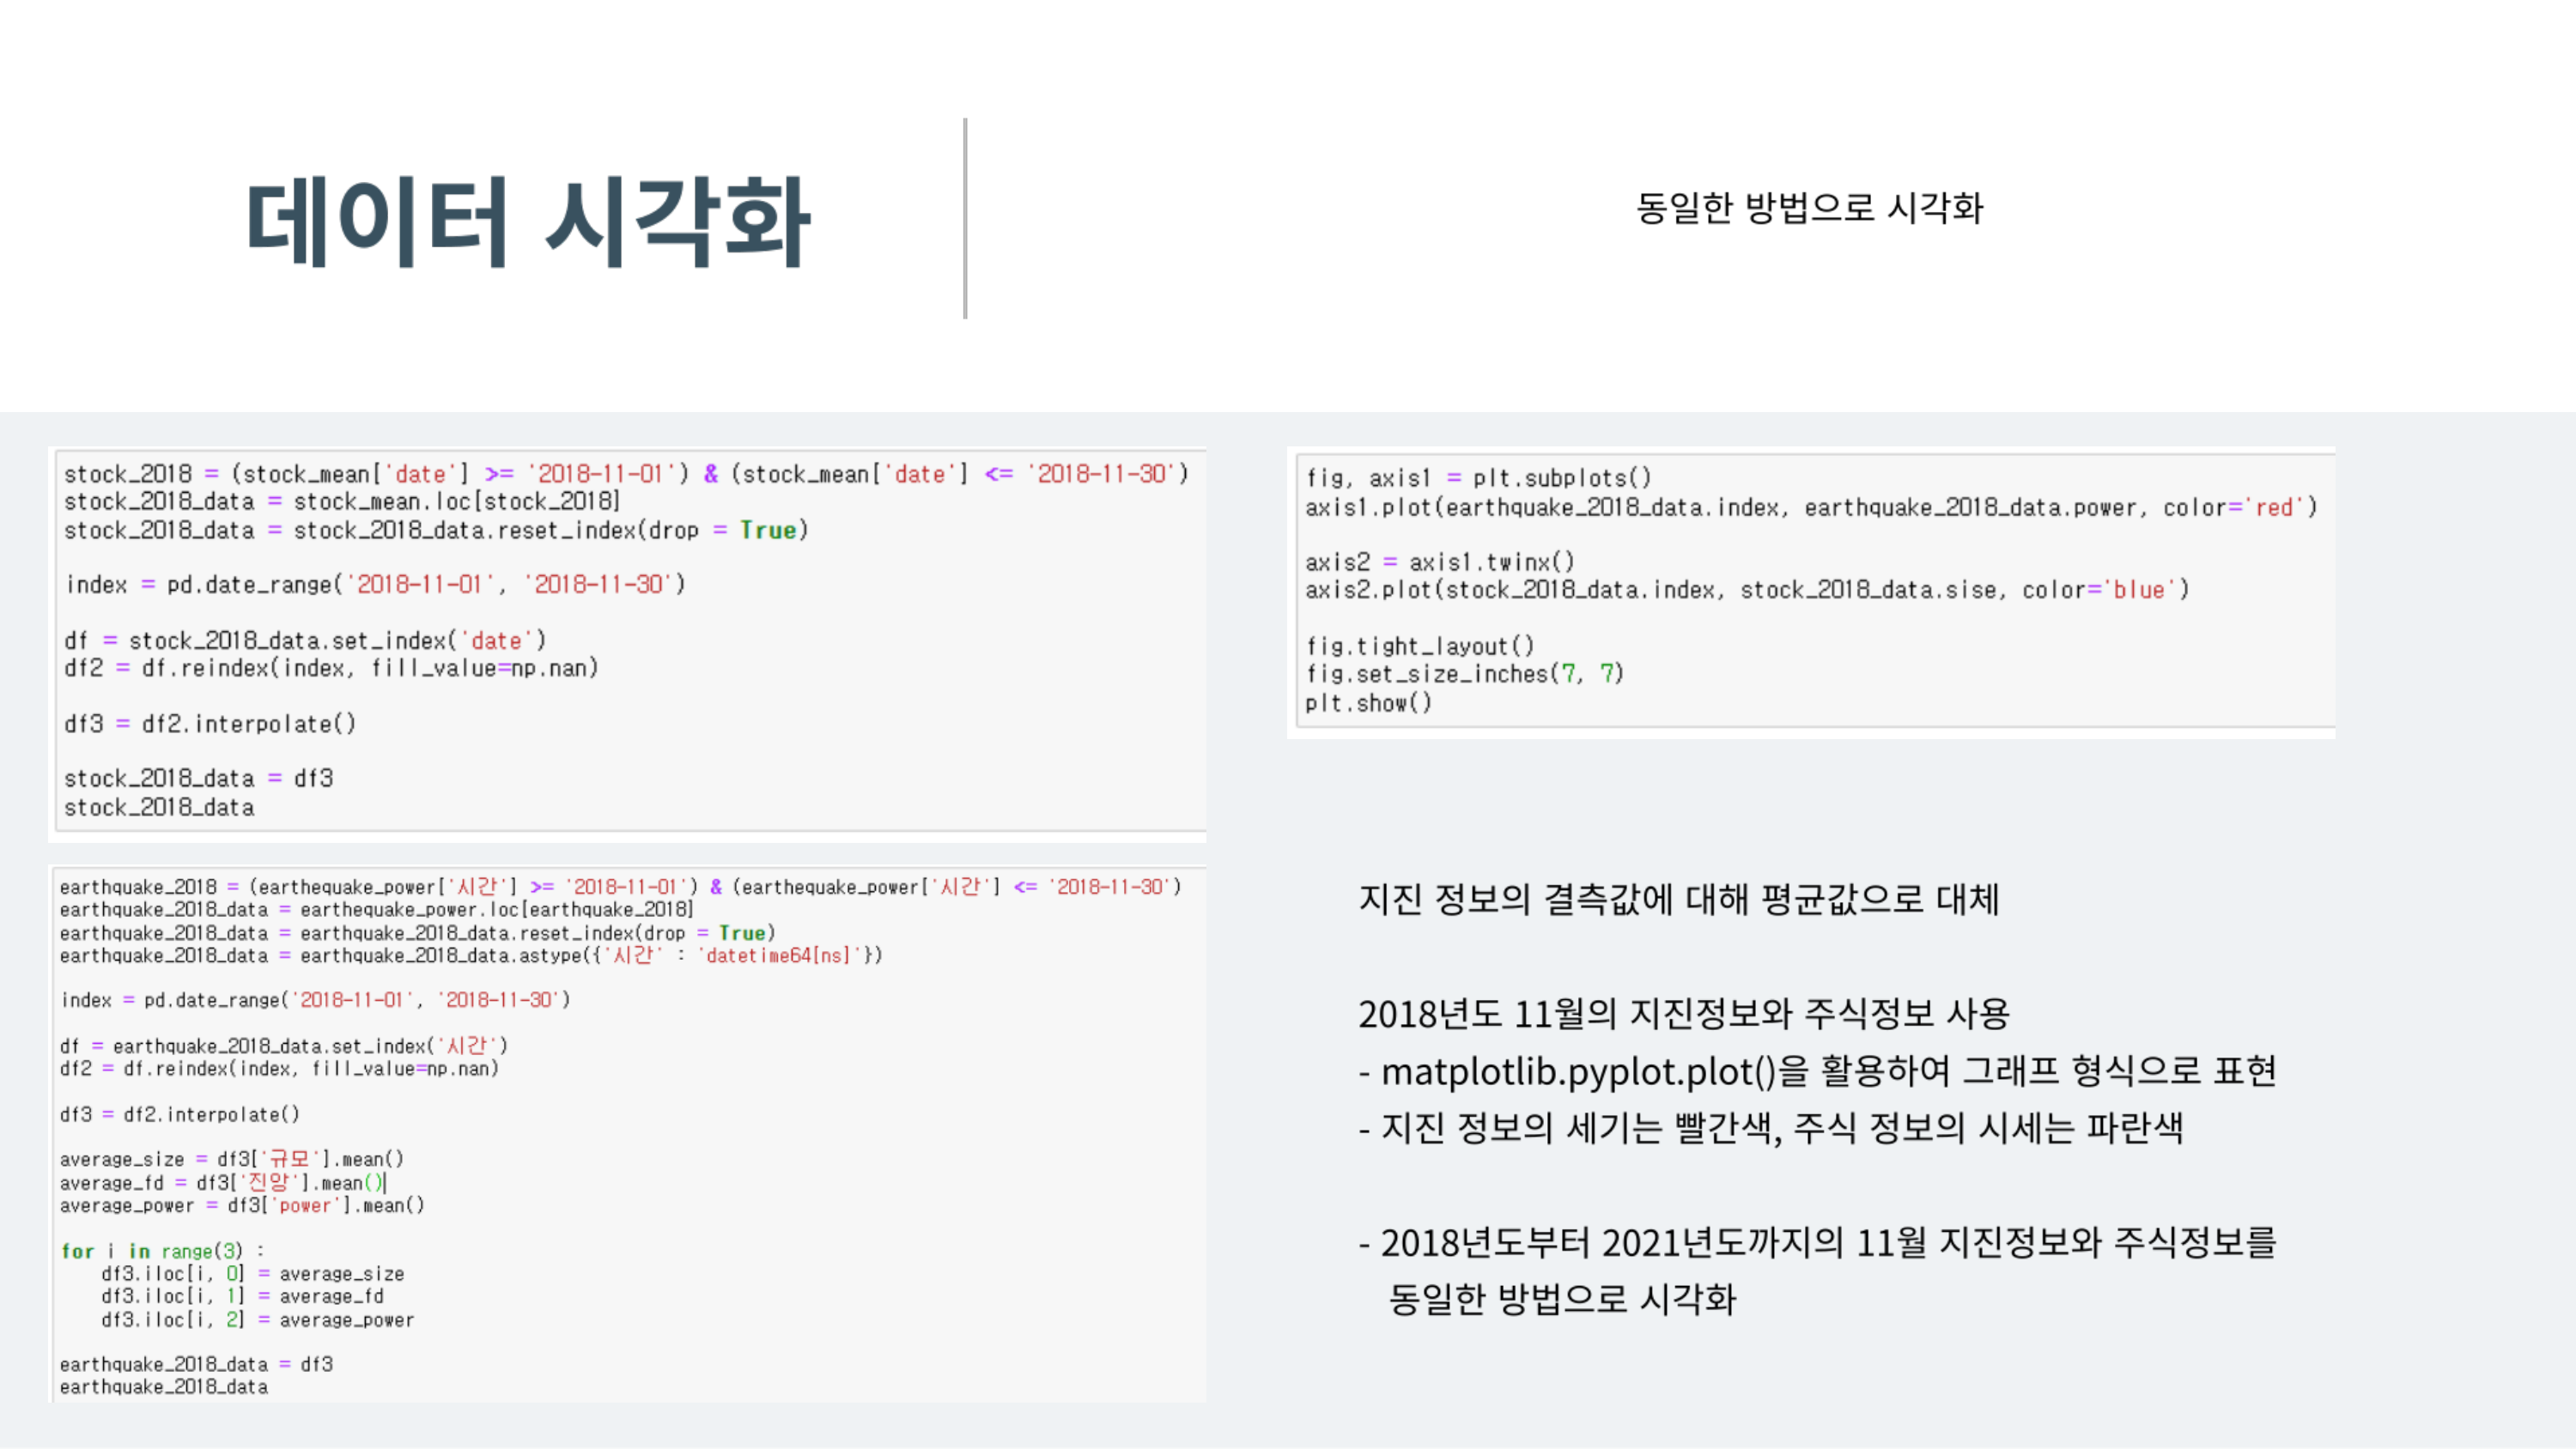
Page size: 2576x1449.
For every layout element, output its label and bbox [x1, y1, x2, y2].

text_box [48, 446, 1206, 843]
picture [1072, 174, 2002, 251]
picture [228, 134, 858, 313]
text_box [1287, 446, 2336, 739]
text_box [0, 412, 2576, 1449]
picture [1352, 867, 2305, 1341]
text_box [864, 212, 1066, 224]
picture [960, 118, 970, 212]
picture [960, 224, 970, 318]
text_box [48, 864, 1206, 1403]
